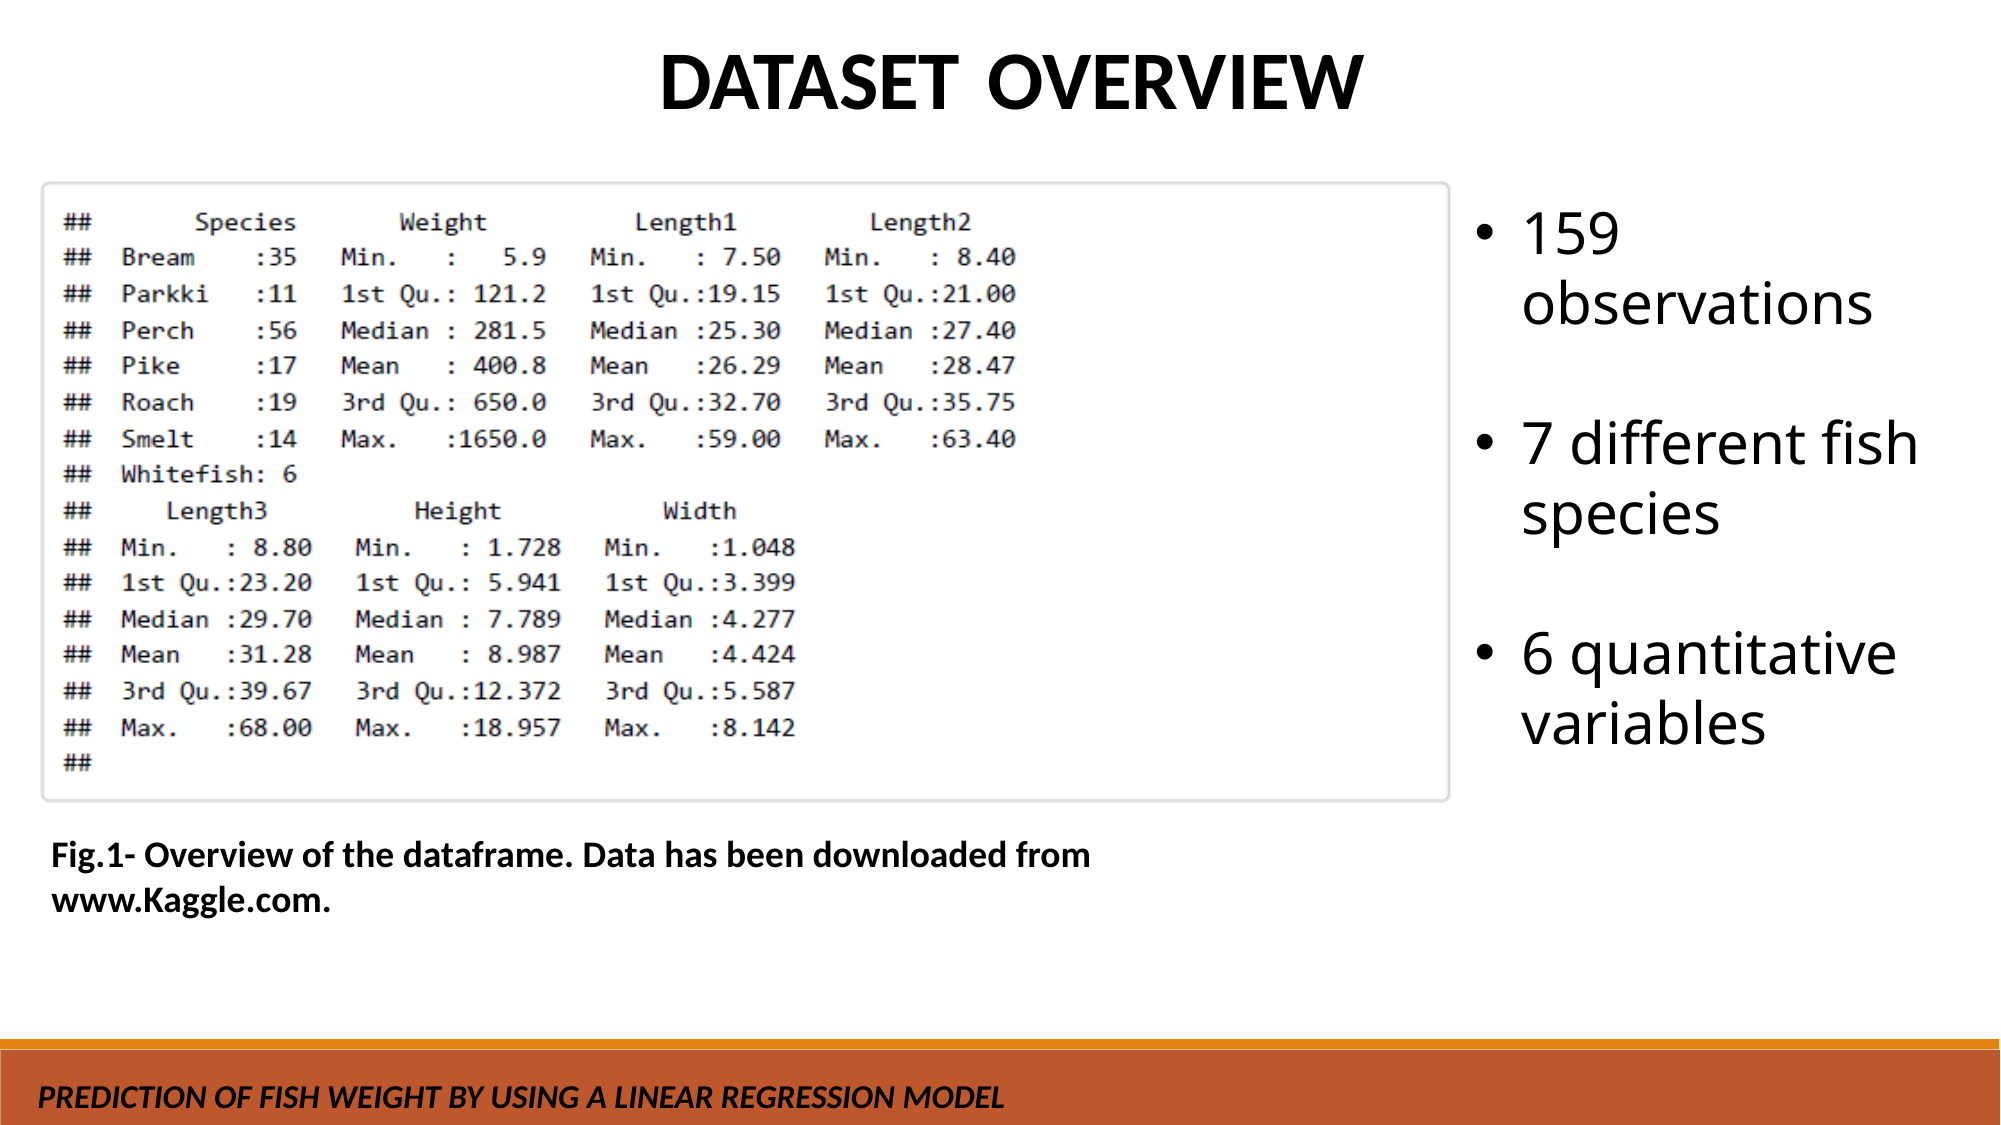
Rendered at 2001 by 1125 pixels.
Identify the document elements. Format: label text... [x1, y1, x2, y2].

picture [38, 180, 1455, 803]
text_box DATASET OVERVIEW [410, 19, 1615, 134]
text_box 159 observations 7 different fish species 6 quantitative variables [1463, 189, 2000, 764]
footer Prediction of fish weight by using a linear Regression Model [0, 1065, 1045, 1125]
text_box Fig.1- Overview of the dataframe. Data has been downloaded from www.Kaggle.com. [36, 822, 1266, 928]
